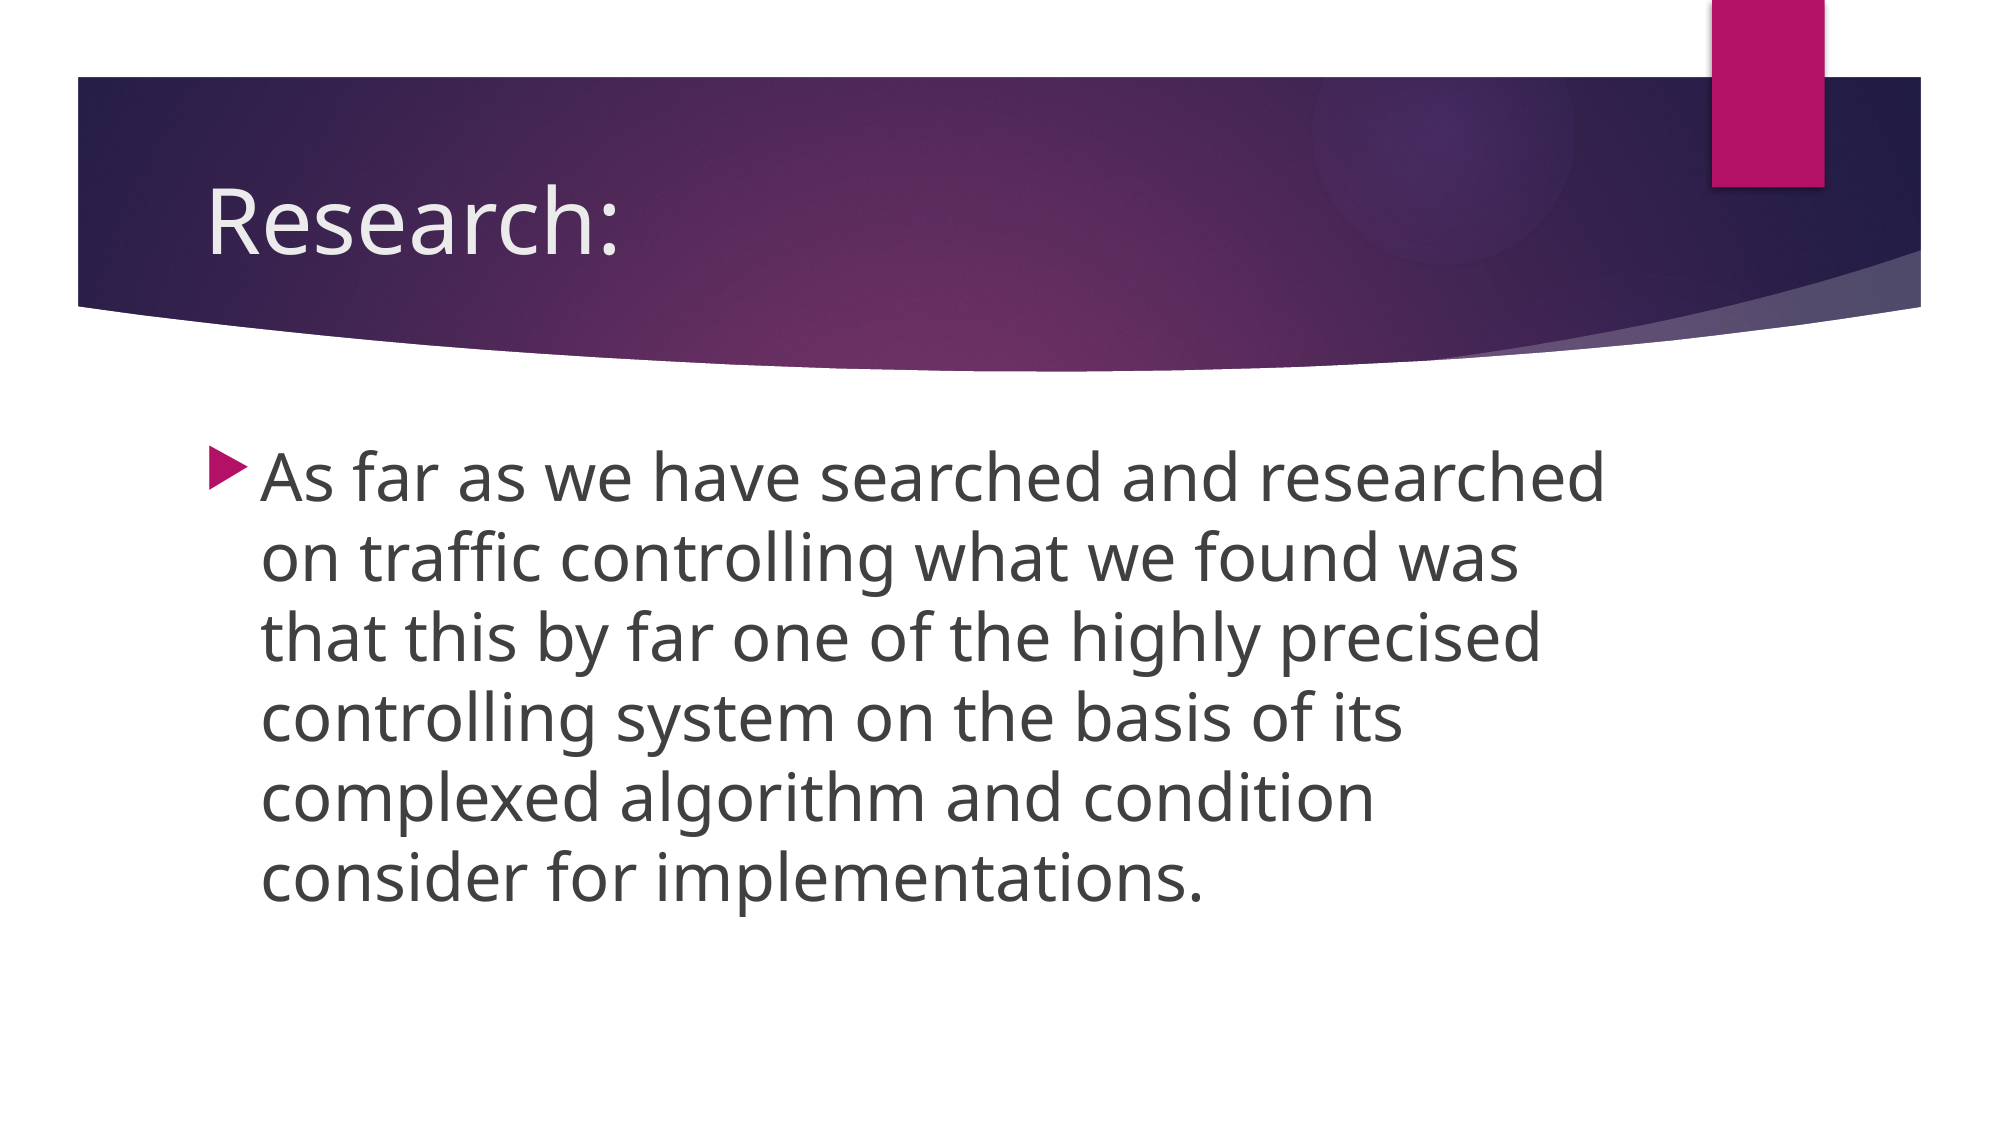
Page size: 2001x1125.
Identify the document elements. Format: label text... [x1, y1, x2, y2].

title Research: [189, 159, 1627, 276]
list As far as we have searched and researched on traffic controlling what we found was that this by far one of the highly precised controlling system on the basis of its complexed algorithm and condition consider for implementations. [189, 427, 1638, 988]
